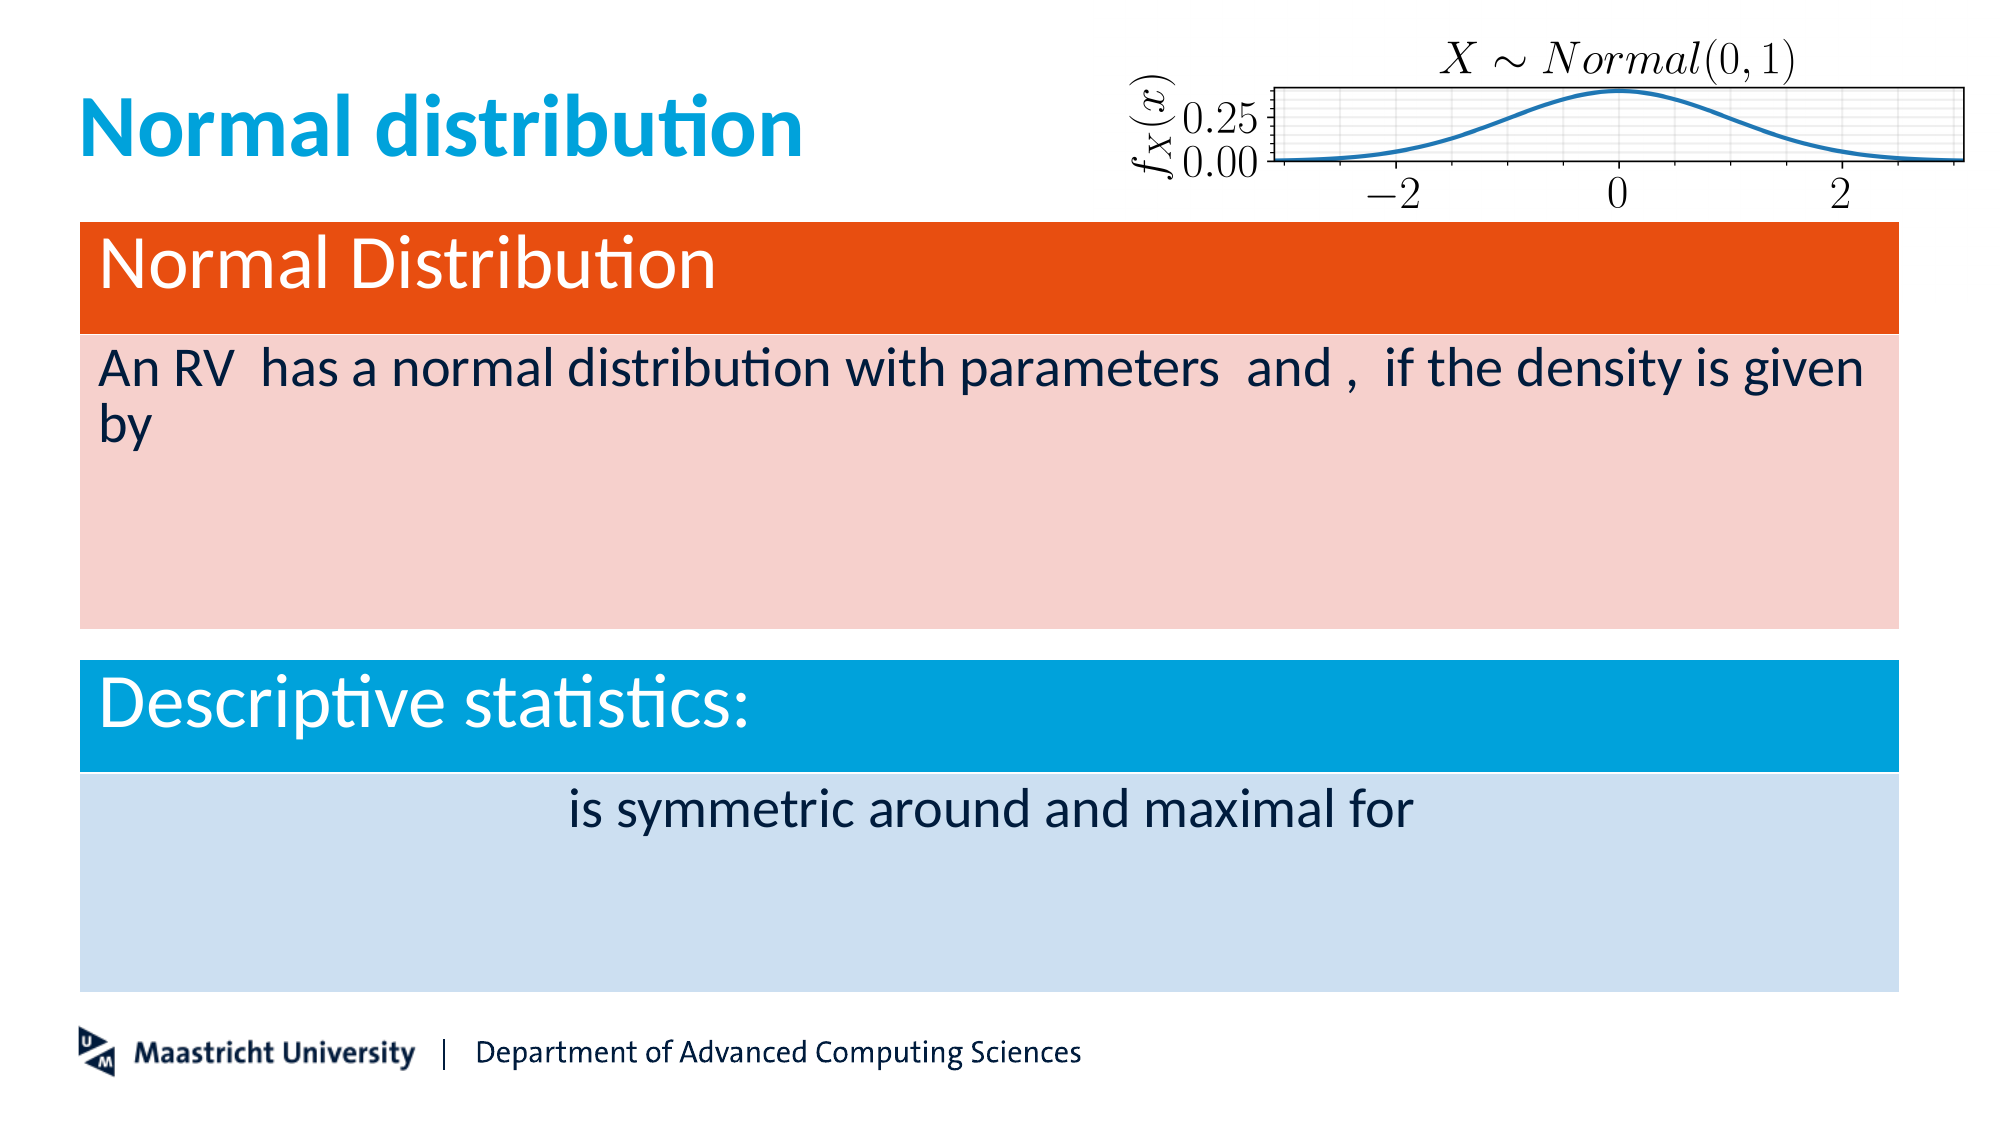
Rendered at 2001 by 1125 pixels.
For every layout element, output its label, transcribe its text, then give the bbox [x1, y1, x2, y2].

title Normal distribution [78, 67, 1087, 192]
picture [1092, 0, 2000, 303]
